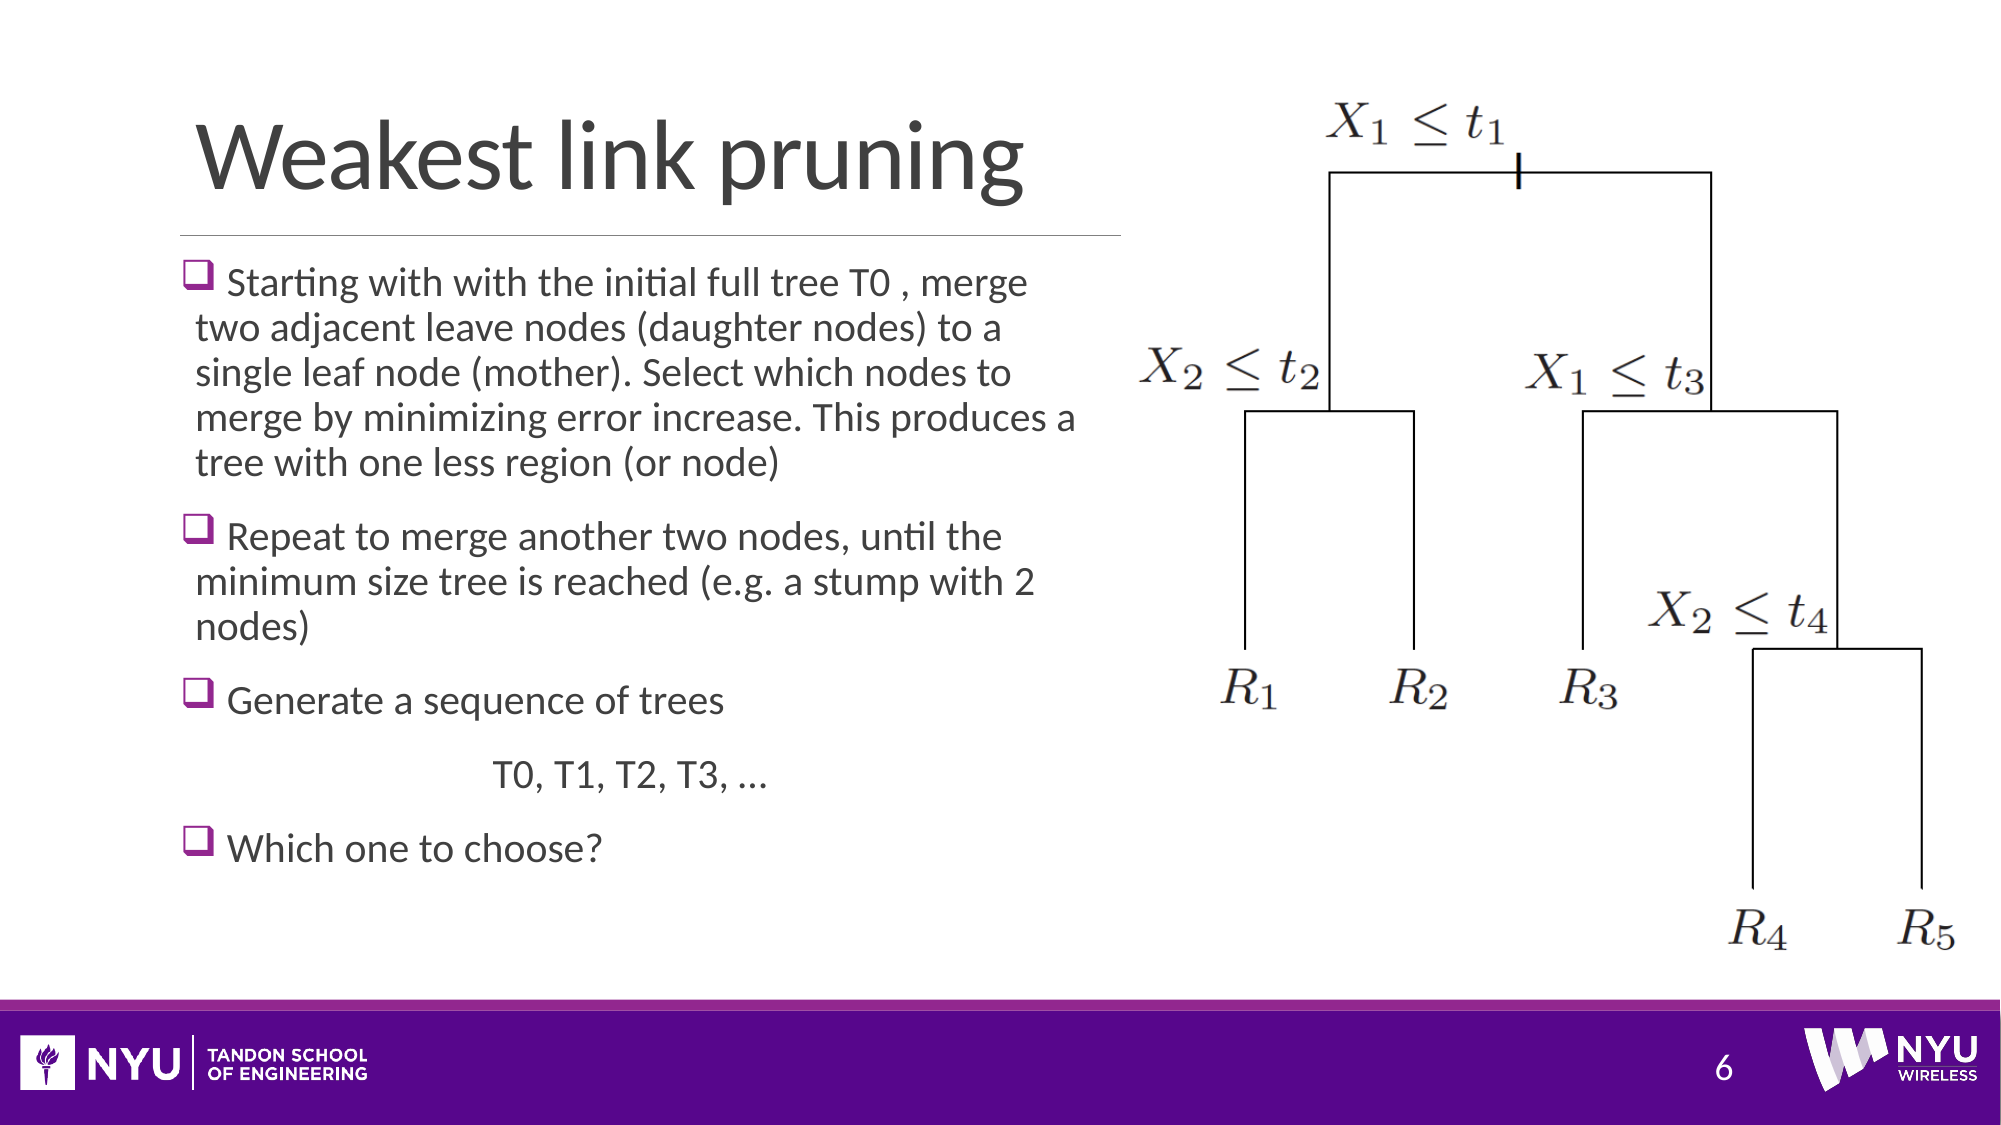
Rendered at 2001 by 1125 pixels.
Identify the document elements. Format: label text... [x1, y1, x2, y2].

slide_number 6 [1533, 1035, 1749, 1096]
picture [1120, 84, 1977, 974]
title Weakest link pruning [180, 47, 1830, 218]
list Starting with with the initial full tree T0 , merge two adjacent leave nodes (daughter nodes) to a single leaf node (mother). Select which nodes to merge by minimizing error increase. This produces a tree with one less region (or node) Repeat to merge another two nodes, until the minimum size tree is reached (e.g. a stump with 2 nodes) Generate a sequence of trees T0, T1, T2, T3, … Which one to choose? [180, 252, 1080, 973]
